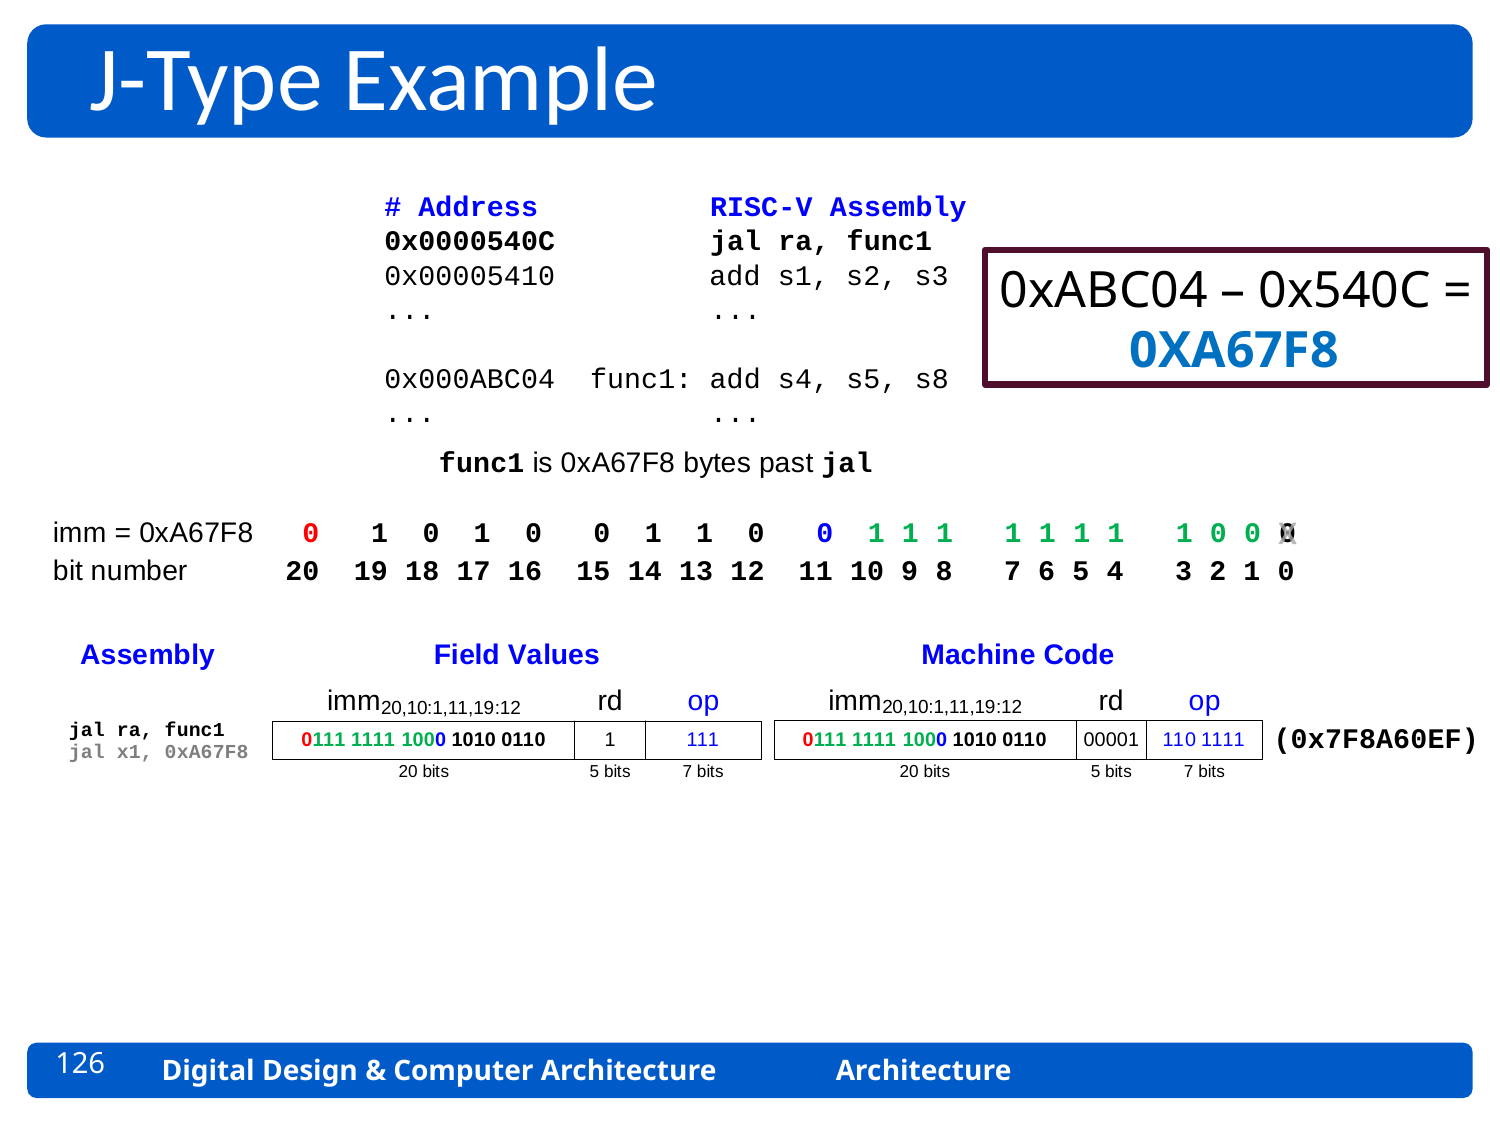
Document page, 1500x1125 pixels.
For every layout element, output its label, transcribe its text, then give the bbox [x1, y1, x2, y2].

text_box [24, 174, 1497, 788]
text_box J-Type Example [74, 11, 1438, 136]
slide_number 126 [40, 1037, 164, 1096]
